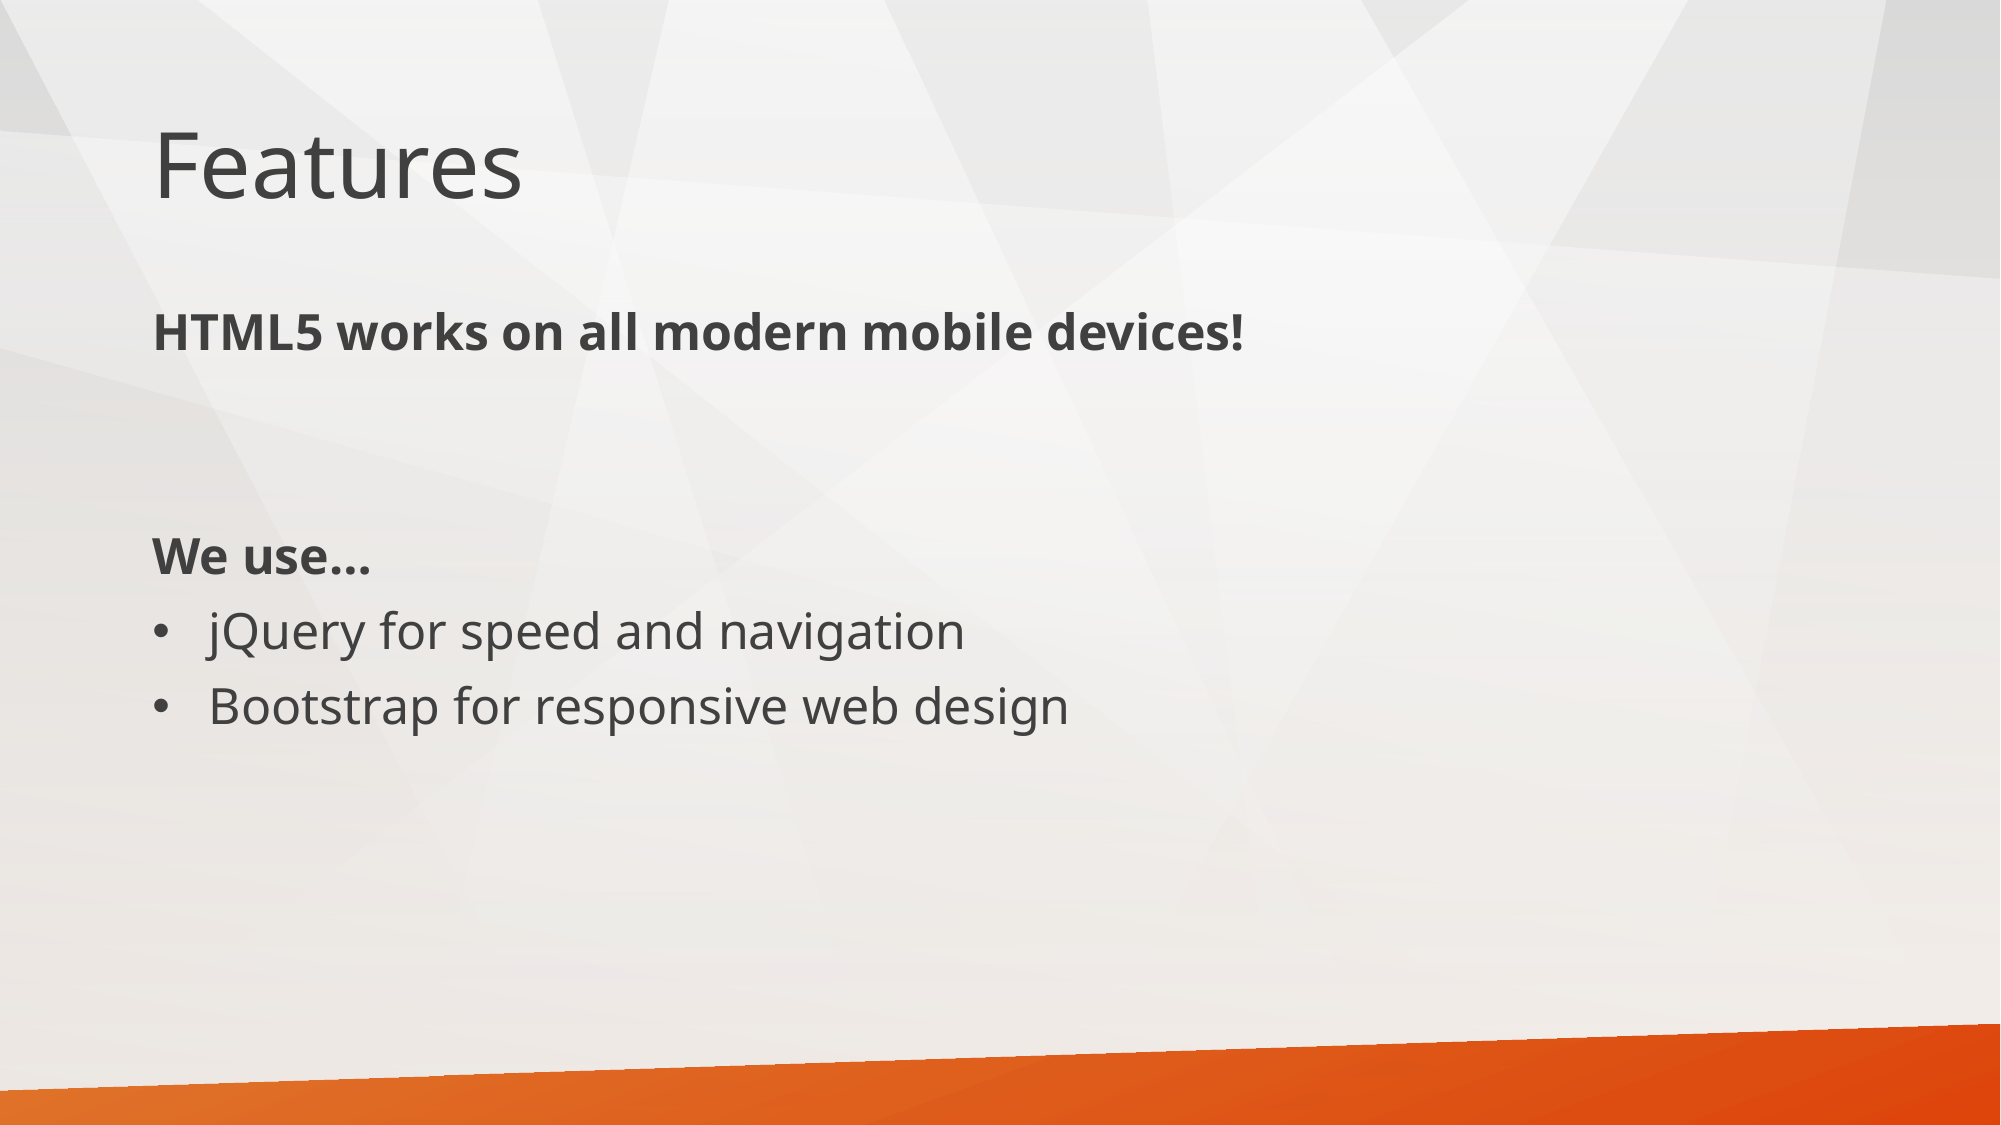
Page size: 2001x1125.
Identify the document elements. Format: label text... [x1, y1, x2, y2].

list HTML5 works on all modern mobile devices! We use… jQuery for speed and navigation Bootstrap for responsive web design [137, 299, 1863, 1014]
title Features [137, 59, 1863, 278]
